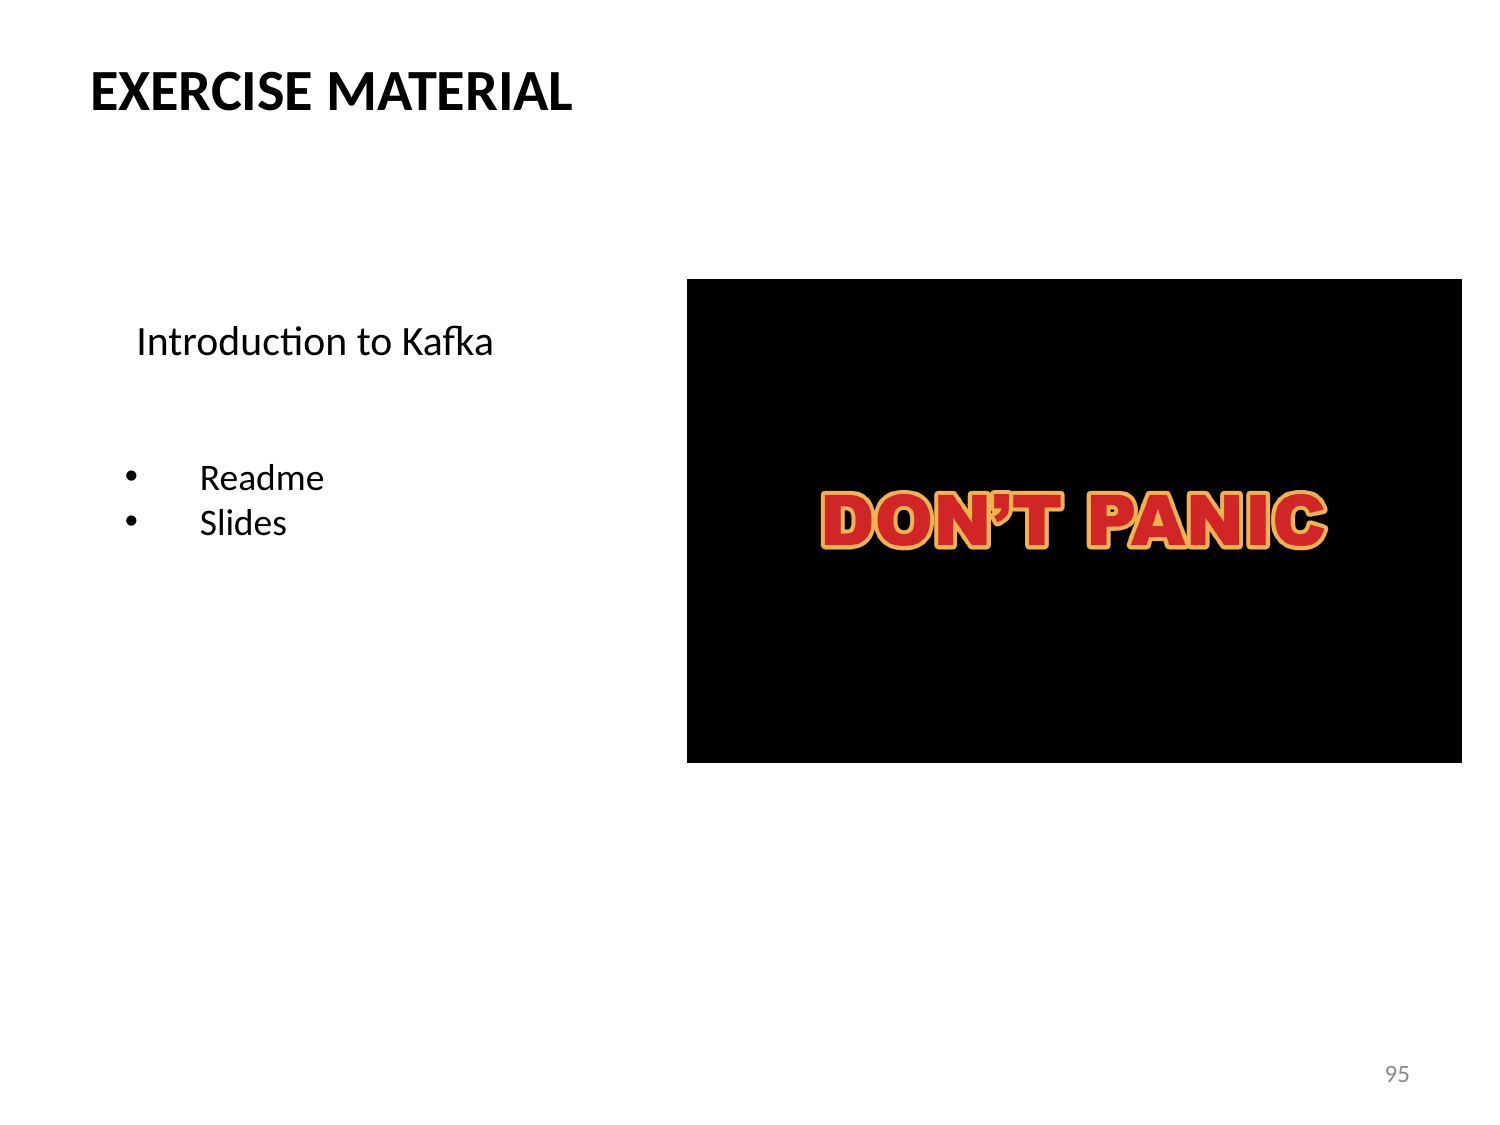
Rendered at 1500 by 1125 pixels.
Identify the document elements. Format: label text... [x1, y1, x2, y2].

slide_number 95 [1074, 1042, 1425, 1103]
text_box Introduction to Kafka [121, 306, 682, 371]
text_box Readme Slides [110, 445, 591, 551]
title Exercise material [75, 45, 1425, 233]
picture [687, 279, 1463, 764]
